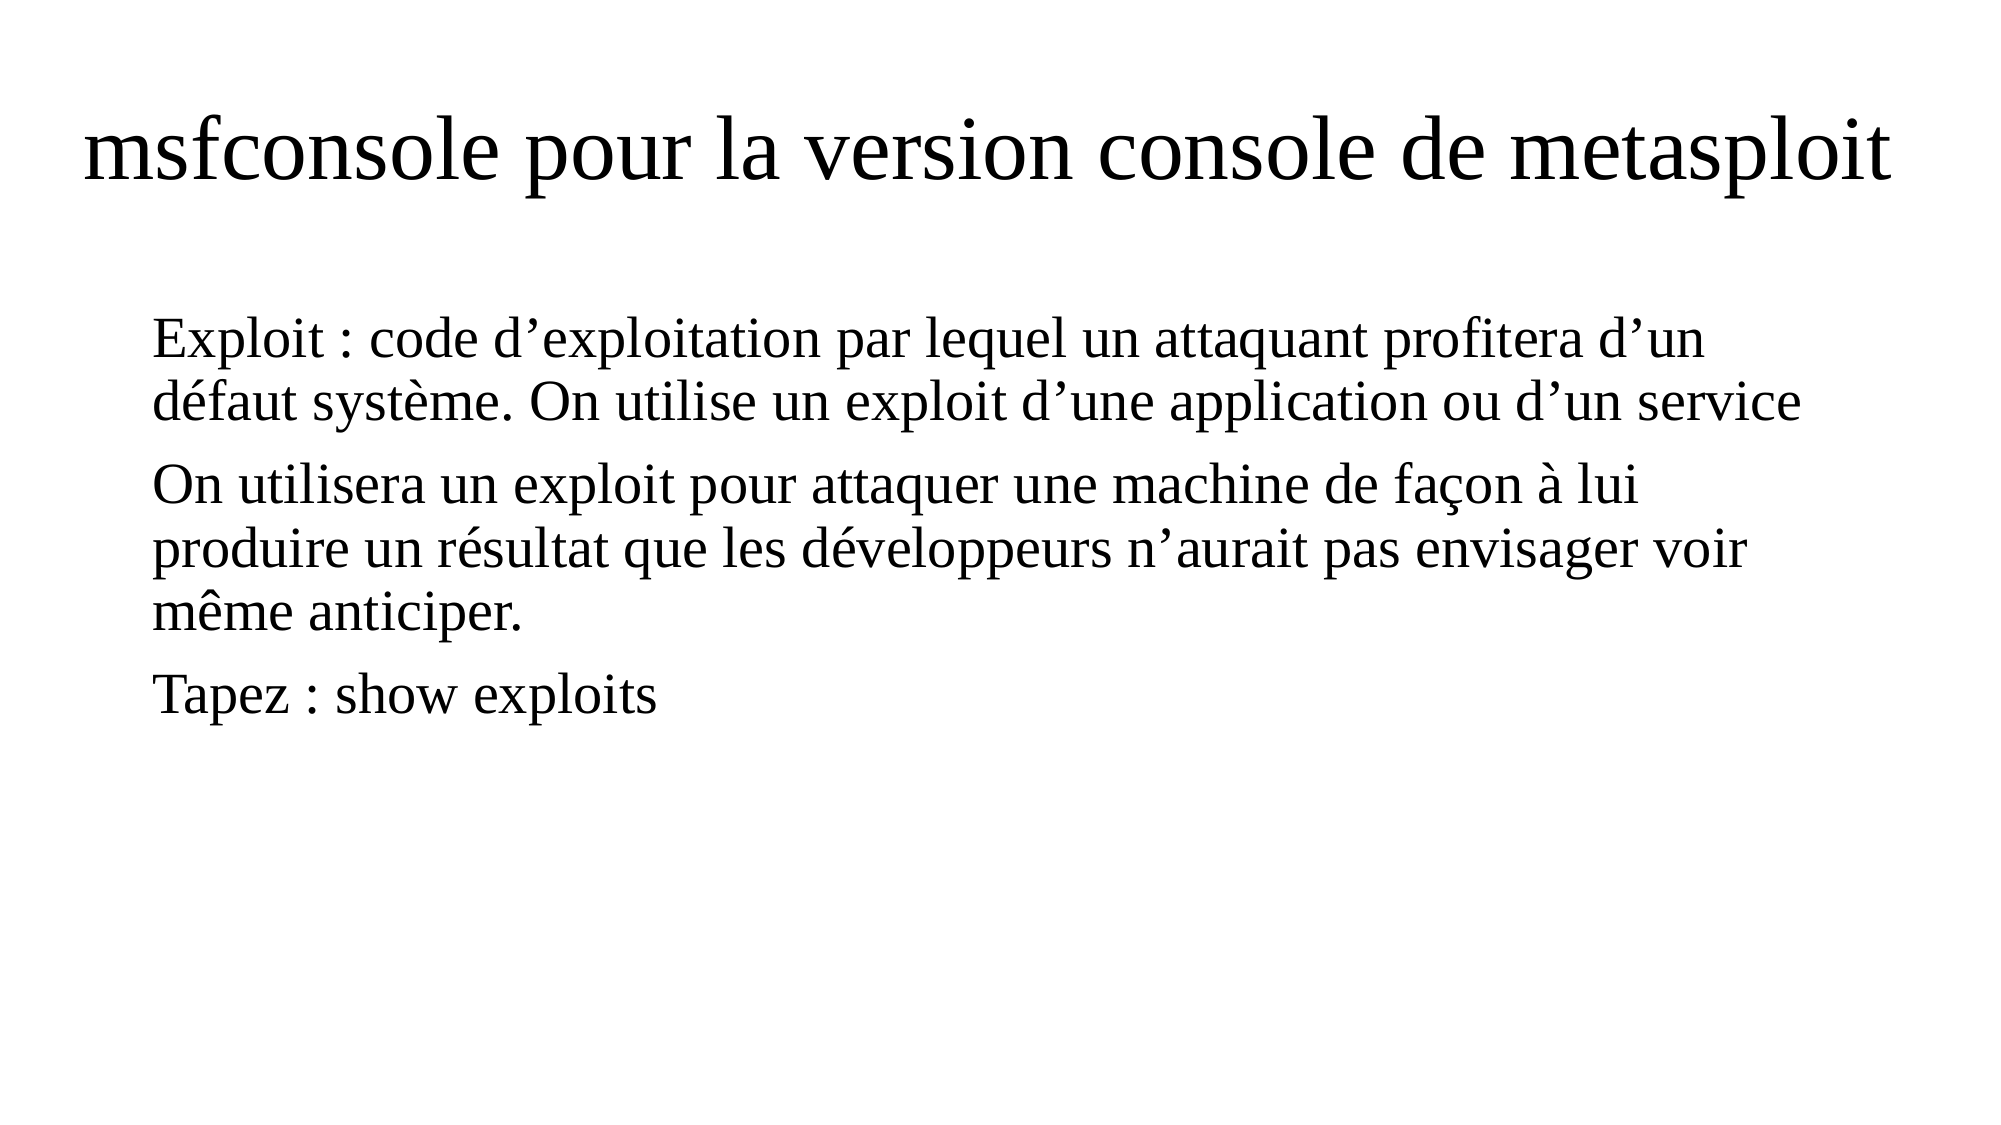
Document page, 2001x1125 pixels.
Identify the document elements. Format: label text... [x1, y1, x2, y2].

list Exploit : code d’exploitation par lequel un attaquant profitera d’un défaut système. On utilise un exploit d’une application ou d’un service On utilisera un exploit pour attaquer une machine de façon à lui produire un résultat que les développeurs n’aurait pas envisager voir même anticiper. Tapez : show exploits [137, 299, 1863, 1014]
title msfconsole pour la version console de metasploit [68, 41, 1932, 259]
